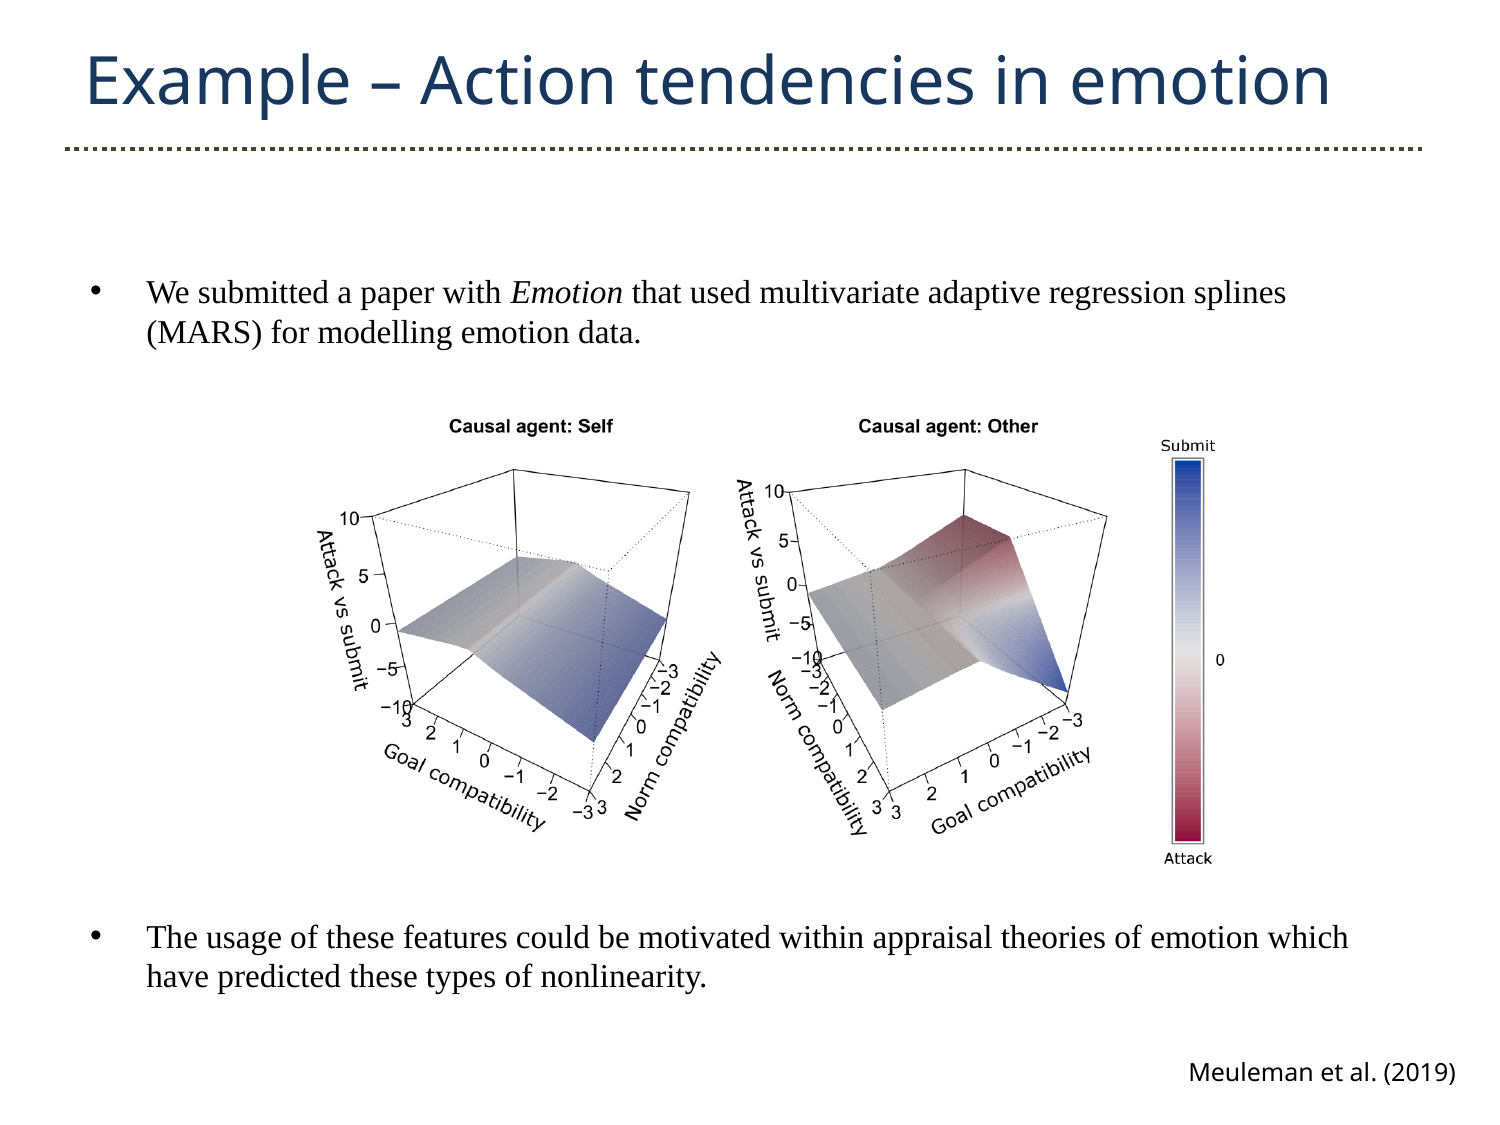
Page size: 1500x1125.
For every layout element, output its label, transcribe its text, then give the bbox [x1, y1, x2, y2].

text_box Meuleman et al. (2019) [797, 1048, 1471, 1094]
text_box Example – Action tendencies in emotion [69, 30, 1388, 126]
list We submitted a paper with Emotion that used multivariate adaptive regression splines (MARS) for modelling emotion data. The usage of these features could be motivated within appraisal theories of emotion which have predicted these types of nonlinearity. [75, 262, 1425, 1106]
picture [312, 408, 1240, 876]
